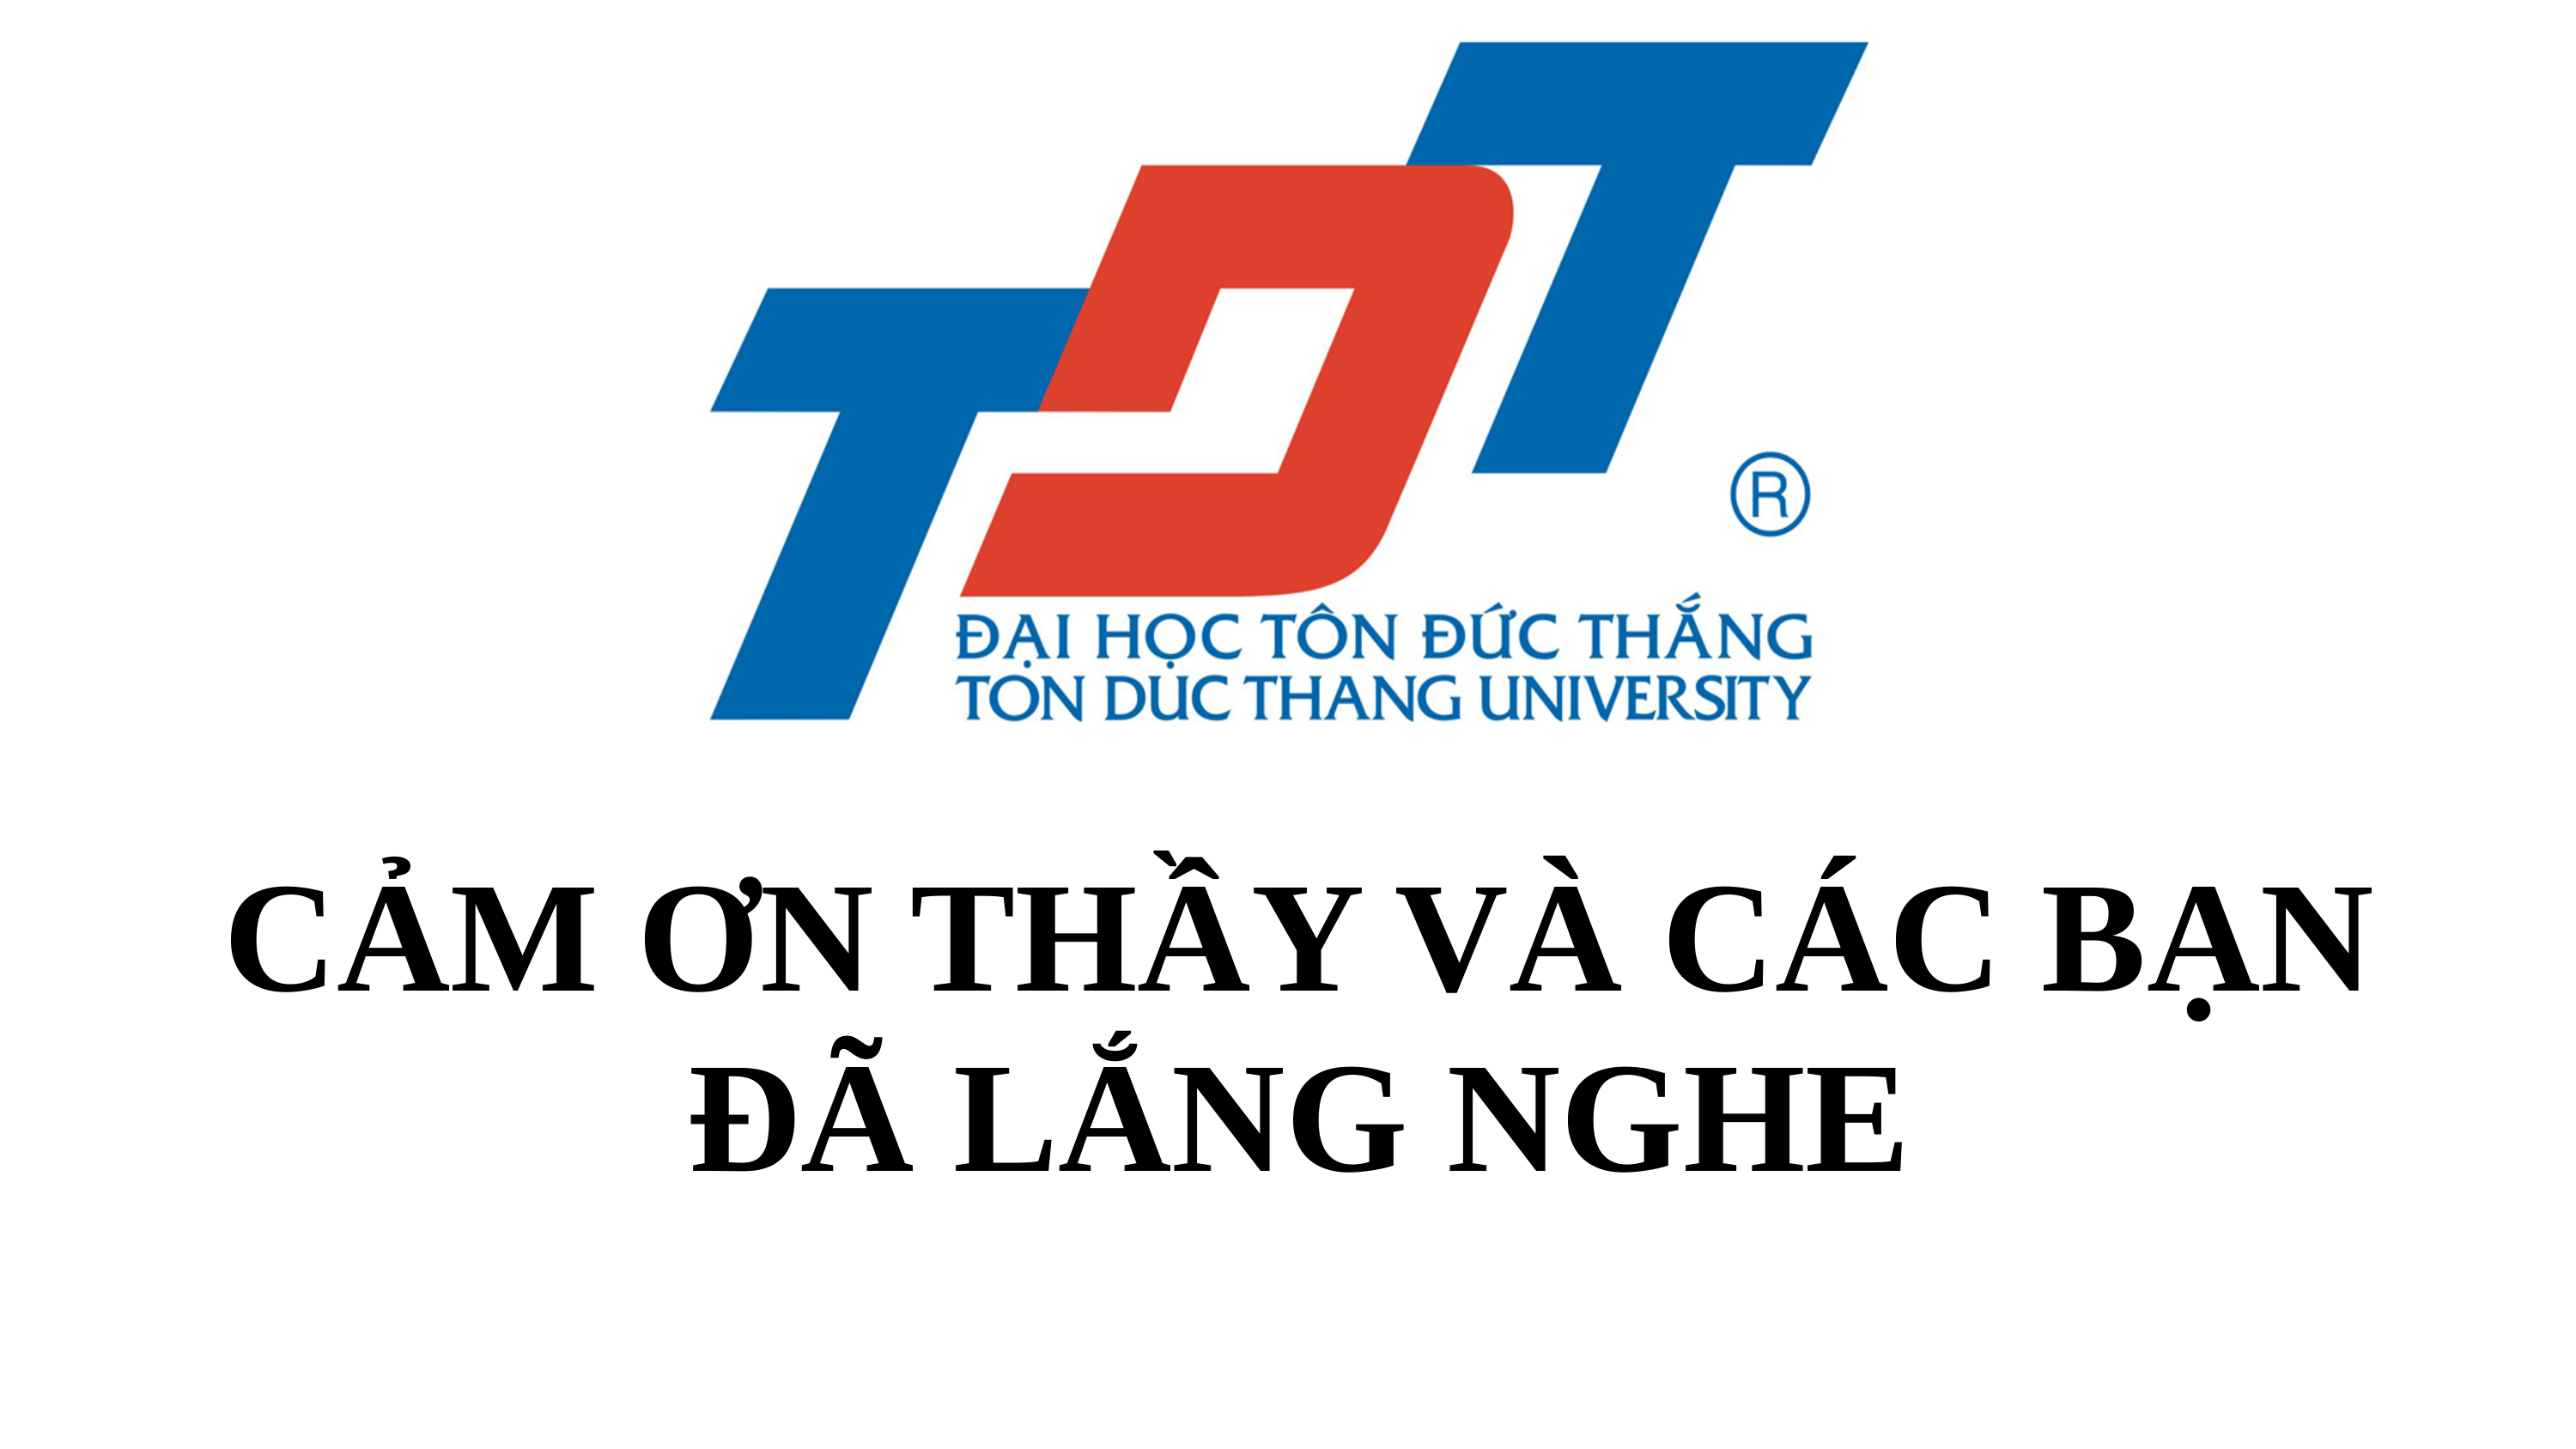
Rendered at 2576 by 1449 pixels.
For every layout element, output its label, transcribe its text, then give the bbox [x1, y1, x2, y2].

text_box [676, 0, 1900, 757]
text_box CẢM ƠN THẦY VÀ CÁC BẠN ĐÃ LẮNG NGHE [193, 842, 2404, 1203]
